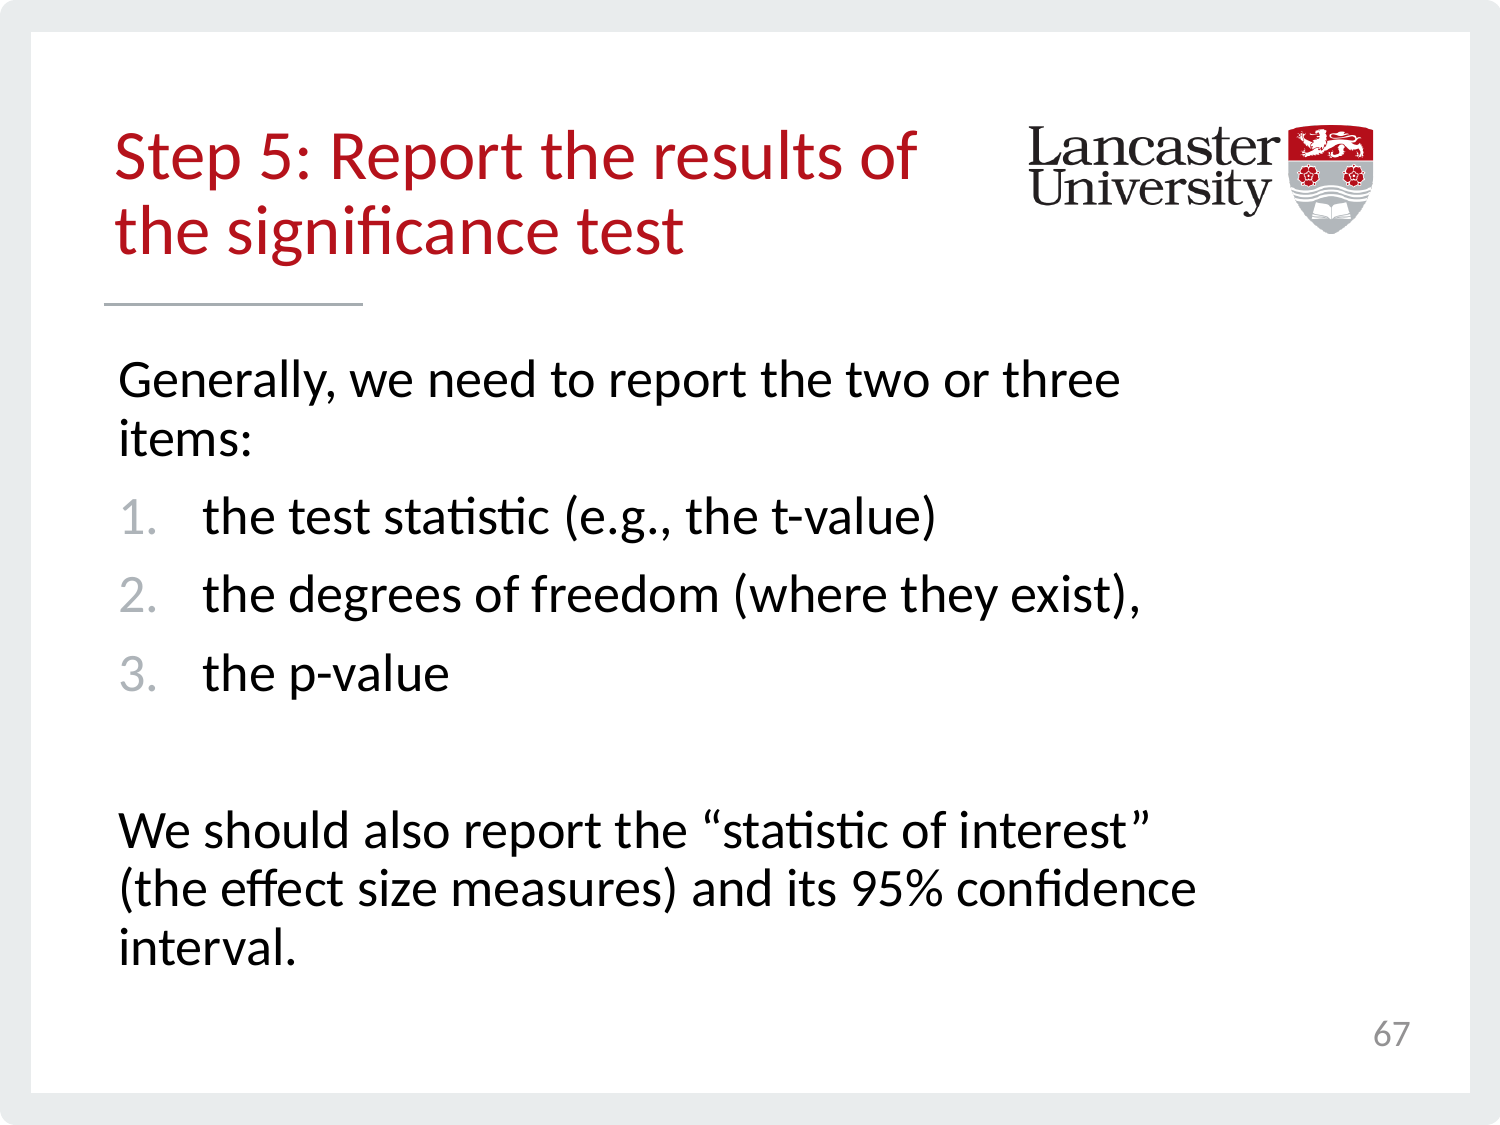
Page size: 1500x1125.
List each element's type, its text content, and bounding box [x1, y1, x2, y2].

list Generally, we need to report the two or three items: the test statistic (e.g., the t-value) the degrees of freedom (where they exist), the p-value We should also report the “statistic of interest” (the effect size measures) and its 95% confidence interval. [103, 343, 1254, 1002]
slide_number 67 [975, 1001, 1426, 1062]
title Step 5: Report the results of the significance test [99, 109, 976, 278]
